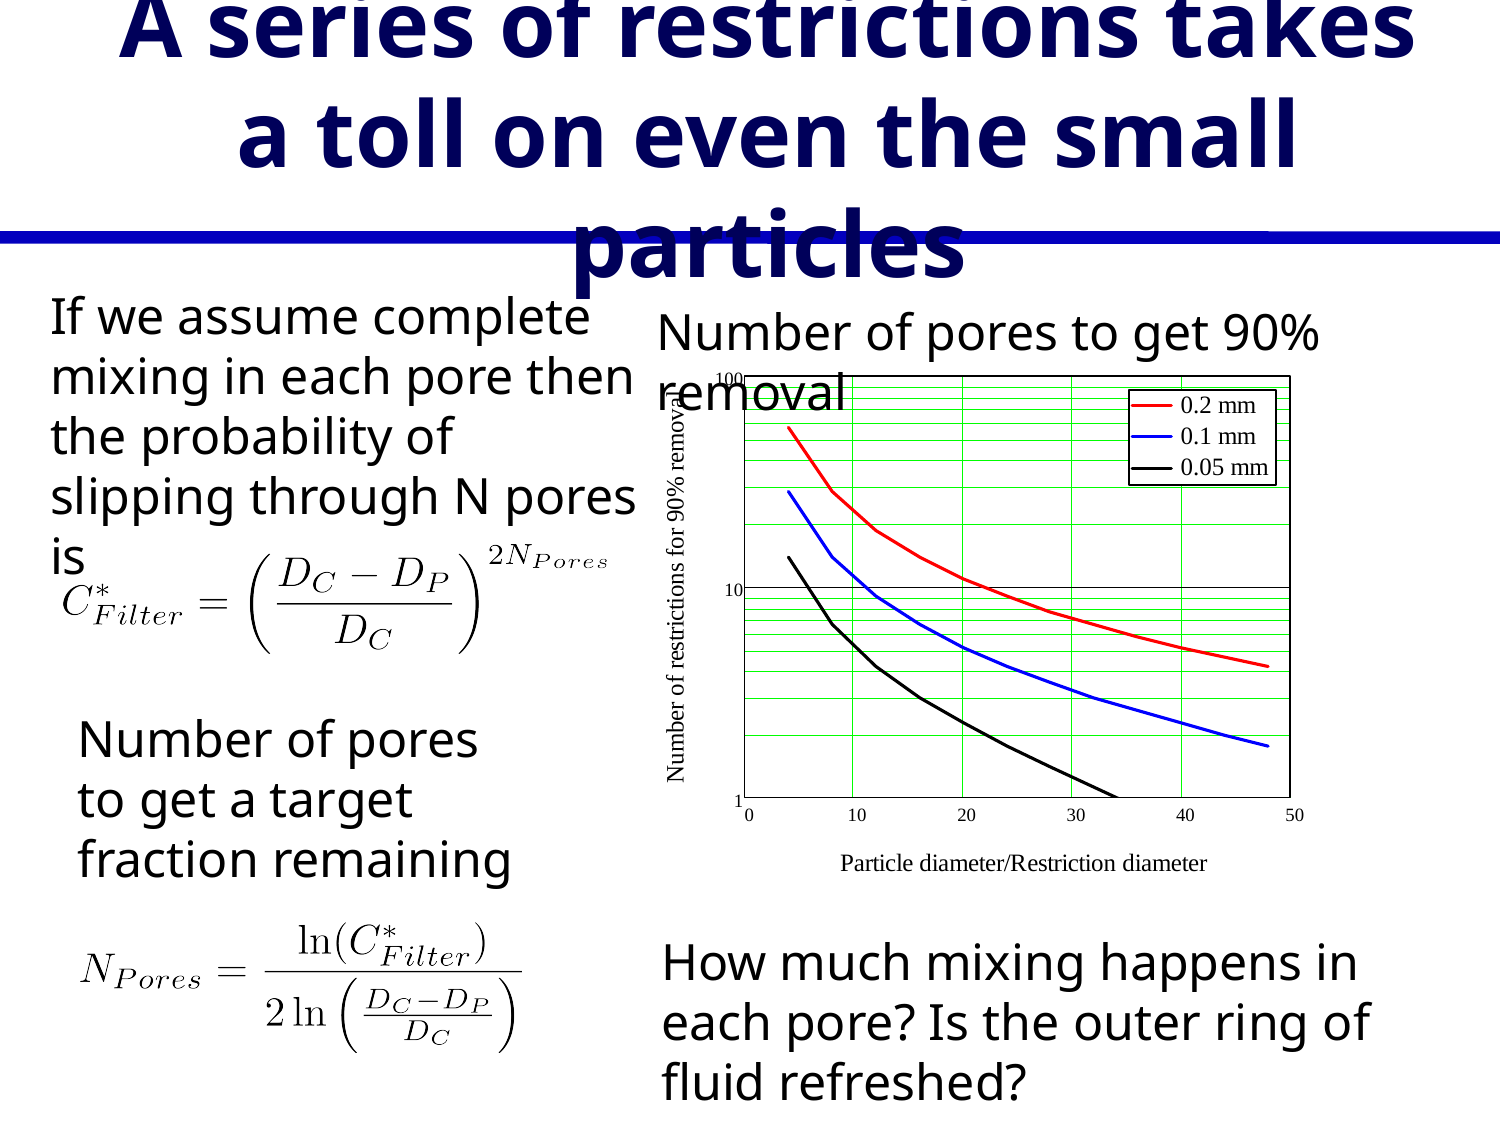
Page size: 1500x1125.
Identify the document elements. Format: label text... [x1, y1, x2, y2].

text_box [644, 345, 1328, 889]
picture [80, 922, 522, 1053]
text_box Number of pores to get a target fraction remaining [63, 699, 539, 895]
text_box Number of pores to get 90% removal [641, 292, 1466, 428]
title A series of restrictions takes a toll on even the small particles [75, 37, 1463, 225]
picture [62, 544, 607, 654]
text_box How much mixing happens in each pore? Is the outer ring of fluid refreshed? [646, 922, 1452, 1118]
text_box If we assume complete mixing in each pore then the probability of slipping through N pores is [35, 277, 667, 592]
